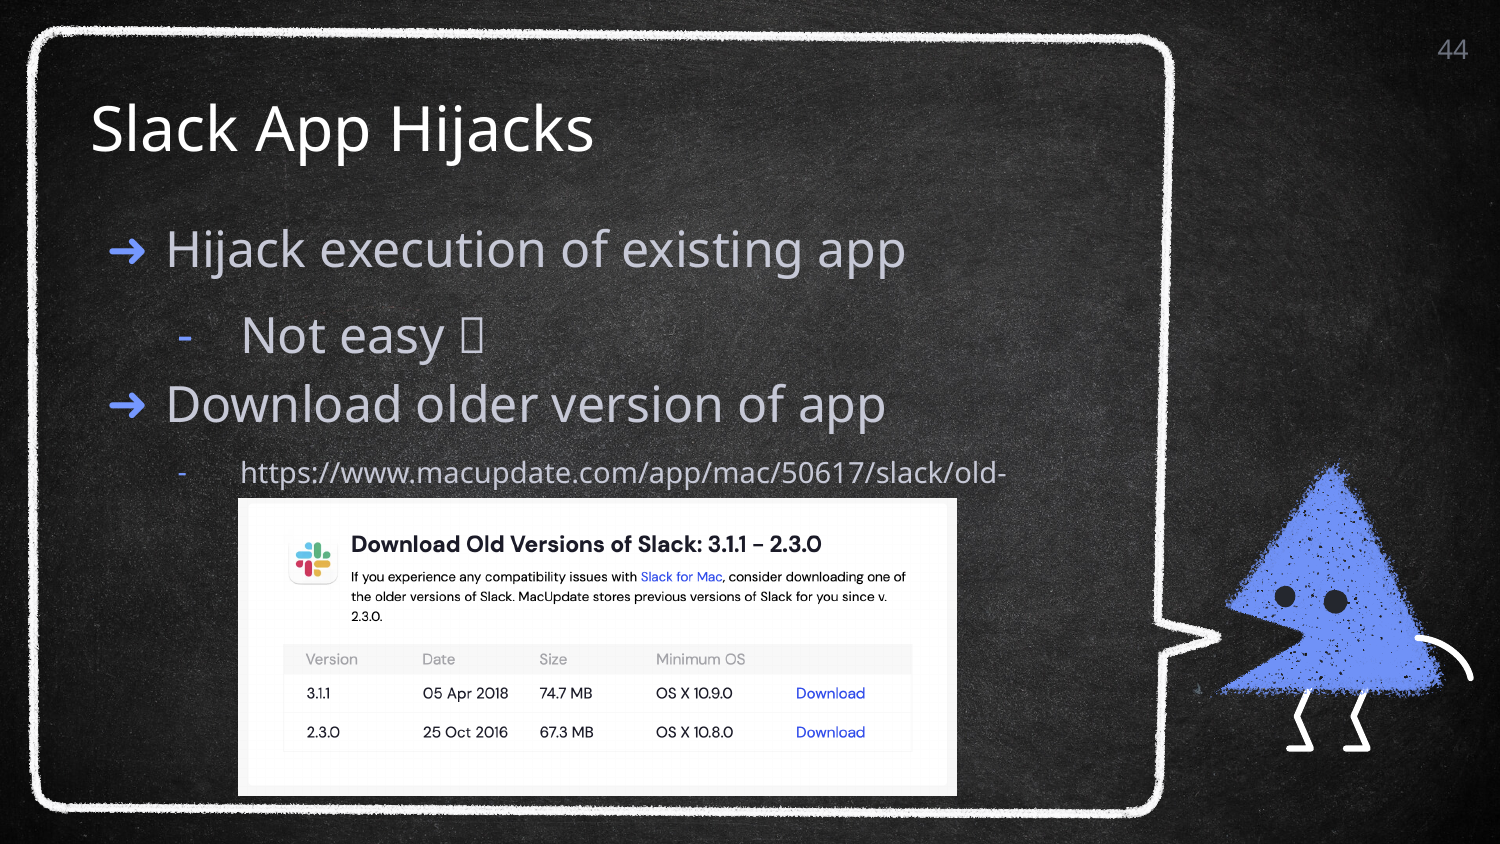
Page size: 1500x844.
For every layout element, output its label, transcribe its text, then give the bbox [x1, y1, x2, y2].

slide_number 44 [1378, 32, 1469, 98]
title Slack App Hijacks [89, 97, 1102, 163]
list Hijack execution of existing app Not easy  Download older version of app https://www.macupdate.com/app/mac/50617/slack/old-versions [89, 208, 1102, 750]
picture [0, 0, 1500, 844]
